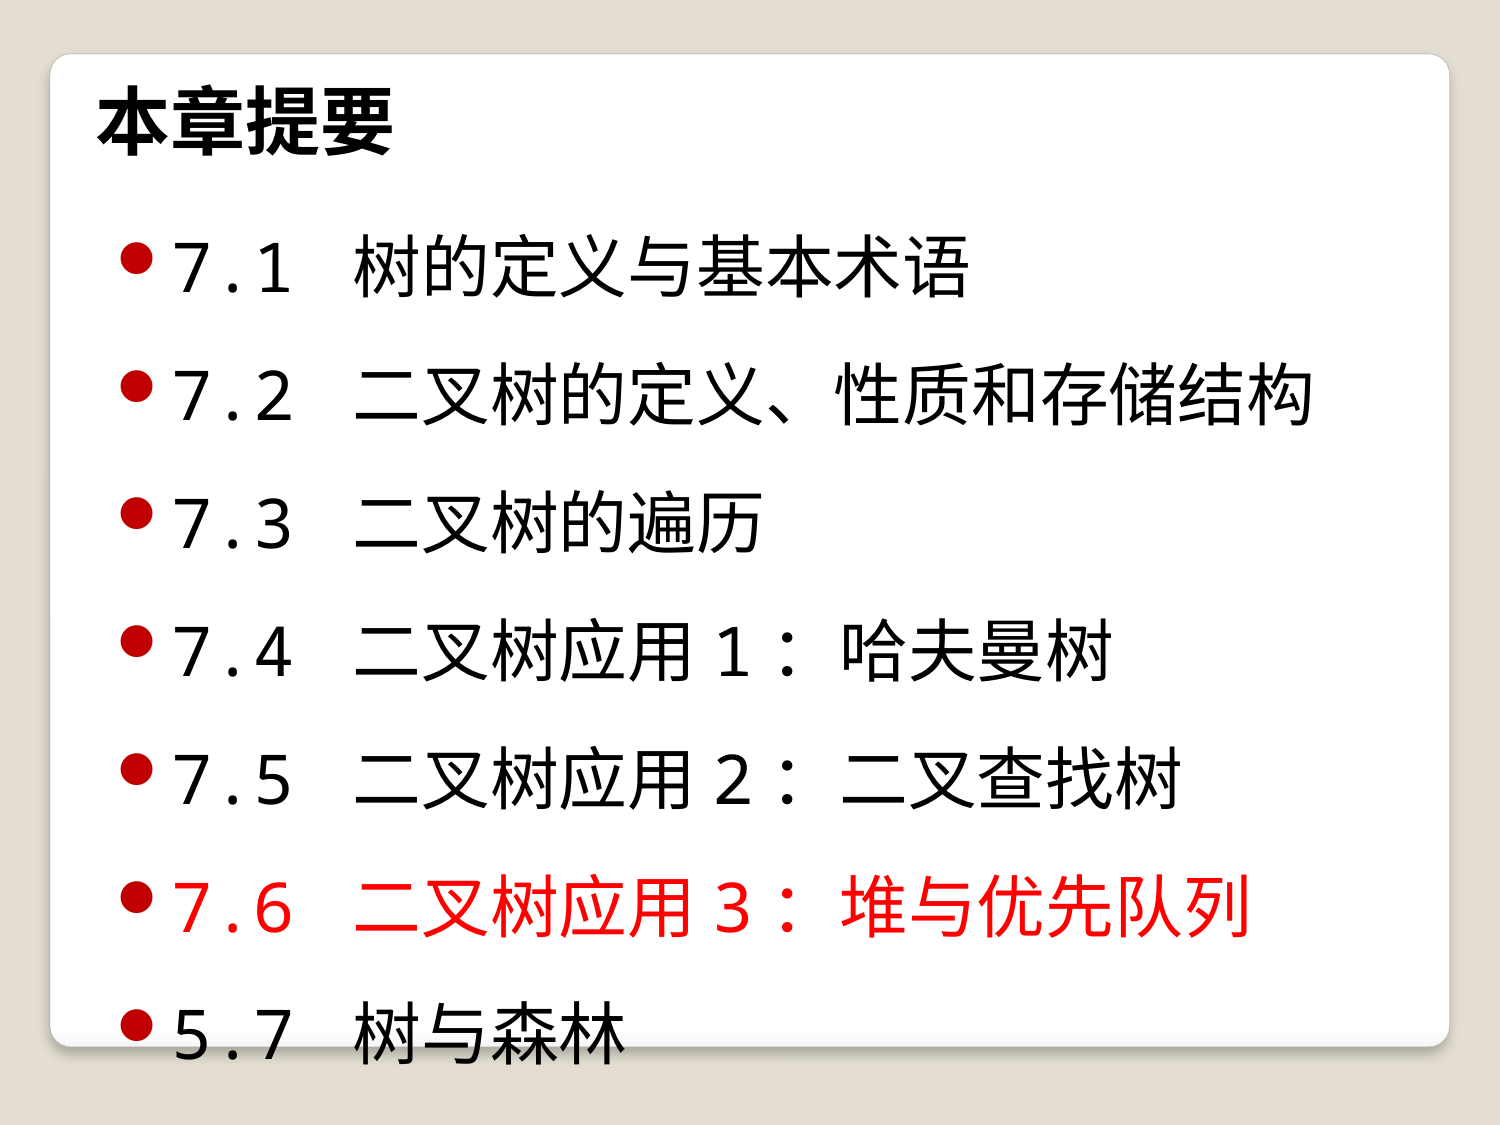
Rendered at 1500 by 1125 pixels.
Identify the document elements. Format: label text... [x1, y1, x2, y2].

title 本章提要 [81, 46, 1424, 173]
list 7.1 树的定义与基本术语 7.2 二叉树的定义、性质和存储结构 7.3 二叉树的遍历 7.4 二叉树应用1：哈夫曼树 7.5 二叉树应用2：二叉查找树 7.6 二叉树应用3：堆与优先队列 5.7 树与森林 [86, 175, 1430, 1125]
